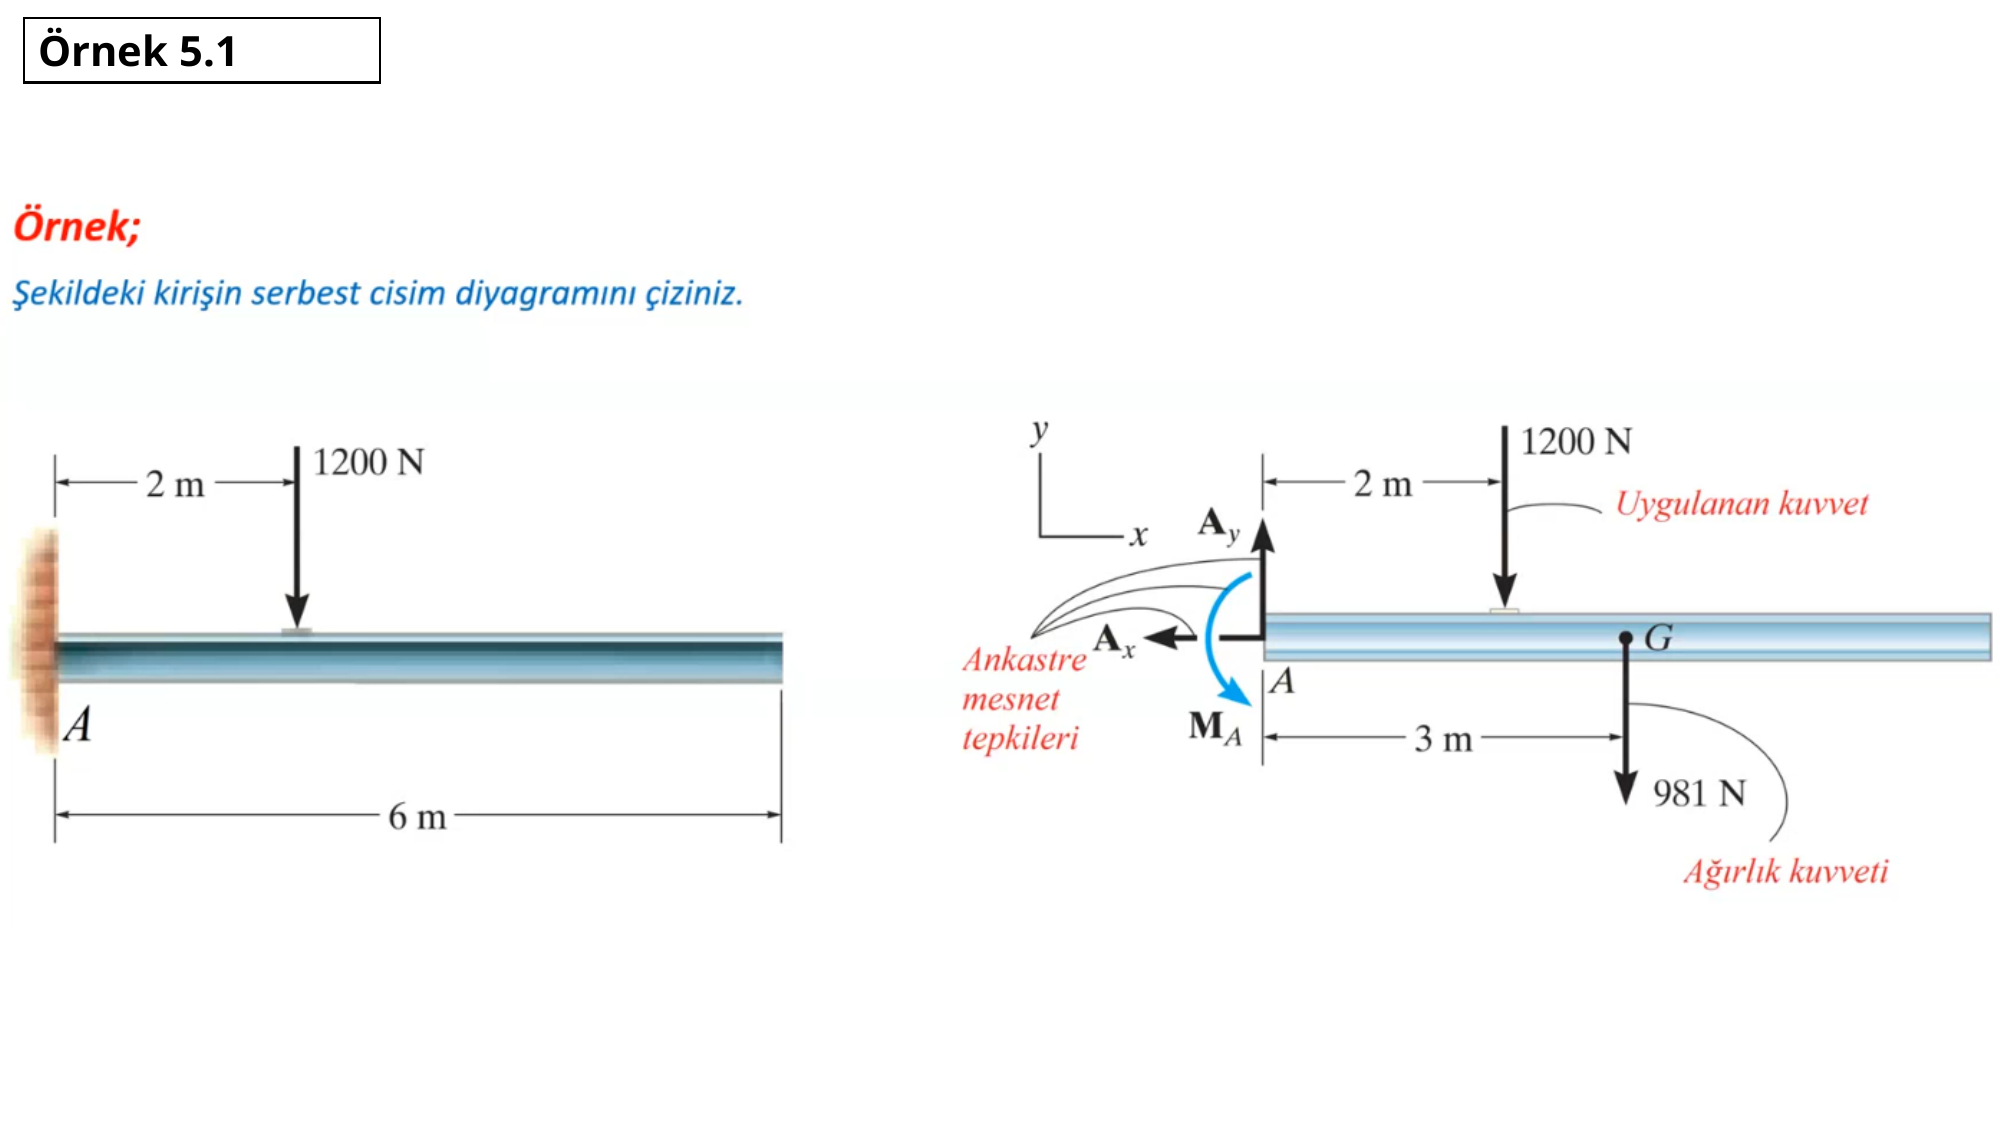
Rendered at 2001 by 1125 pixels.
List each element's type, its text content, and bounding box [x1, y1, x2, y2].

text_box Örnek 5.1 [23, 17, 381, 84]
picture [0, 199, 2000, 926]
